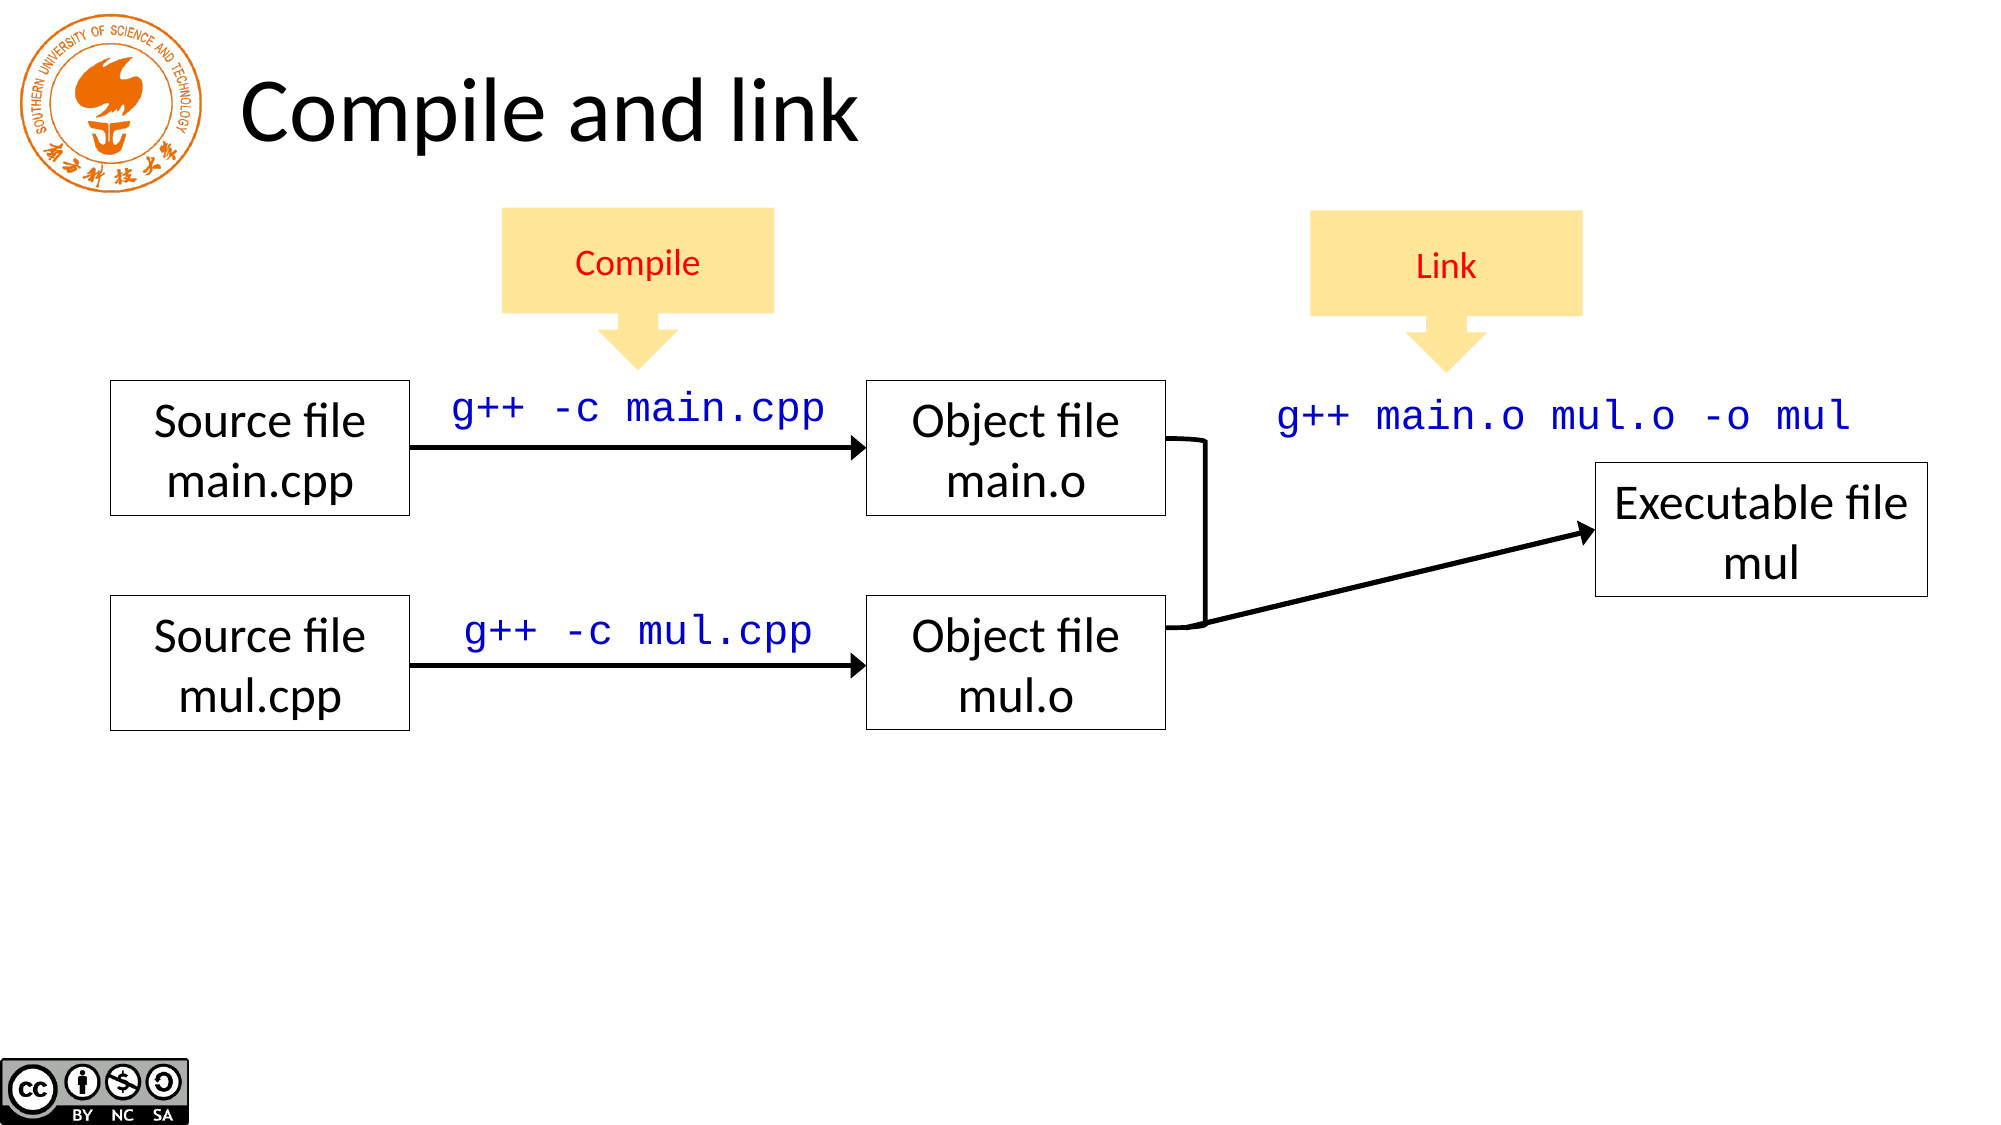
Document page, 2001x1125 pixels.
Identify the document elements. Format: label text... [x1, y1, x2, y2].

text_box g++ -c mul.cpp [409, 595, 867, 660]
text_box Link [1309, 209, 1584, 375]
text_box Object file main.o [866, 380, 1166, 516]
text_box Source file main.cpp [110, 380, 410, 516]
text_box g++ main.o mul.o -o mul [1205, 380, 1922, 446]
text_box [1205, 530, 1596, 534]
title Compile and link [225, 43, 1951, 181]
text_box [1165, 437, 1206, 629]
text_box Executable file mul [1595, 462, 1928, 597]
text_box g++ -c main.cpp [409, 372, 867, 438]
text_box Compile [500, 206, 776, 372]
picture [18, 11, 202, 194]
picture [0, 1058, 189, 1125]
text_box Source file mul.cpp [110, 595, 410, 731]
text_box Object file mul.o [866, 595, 1166, 730]
